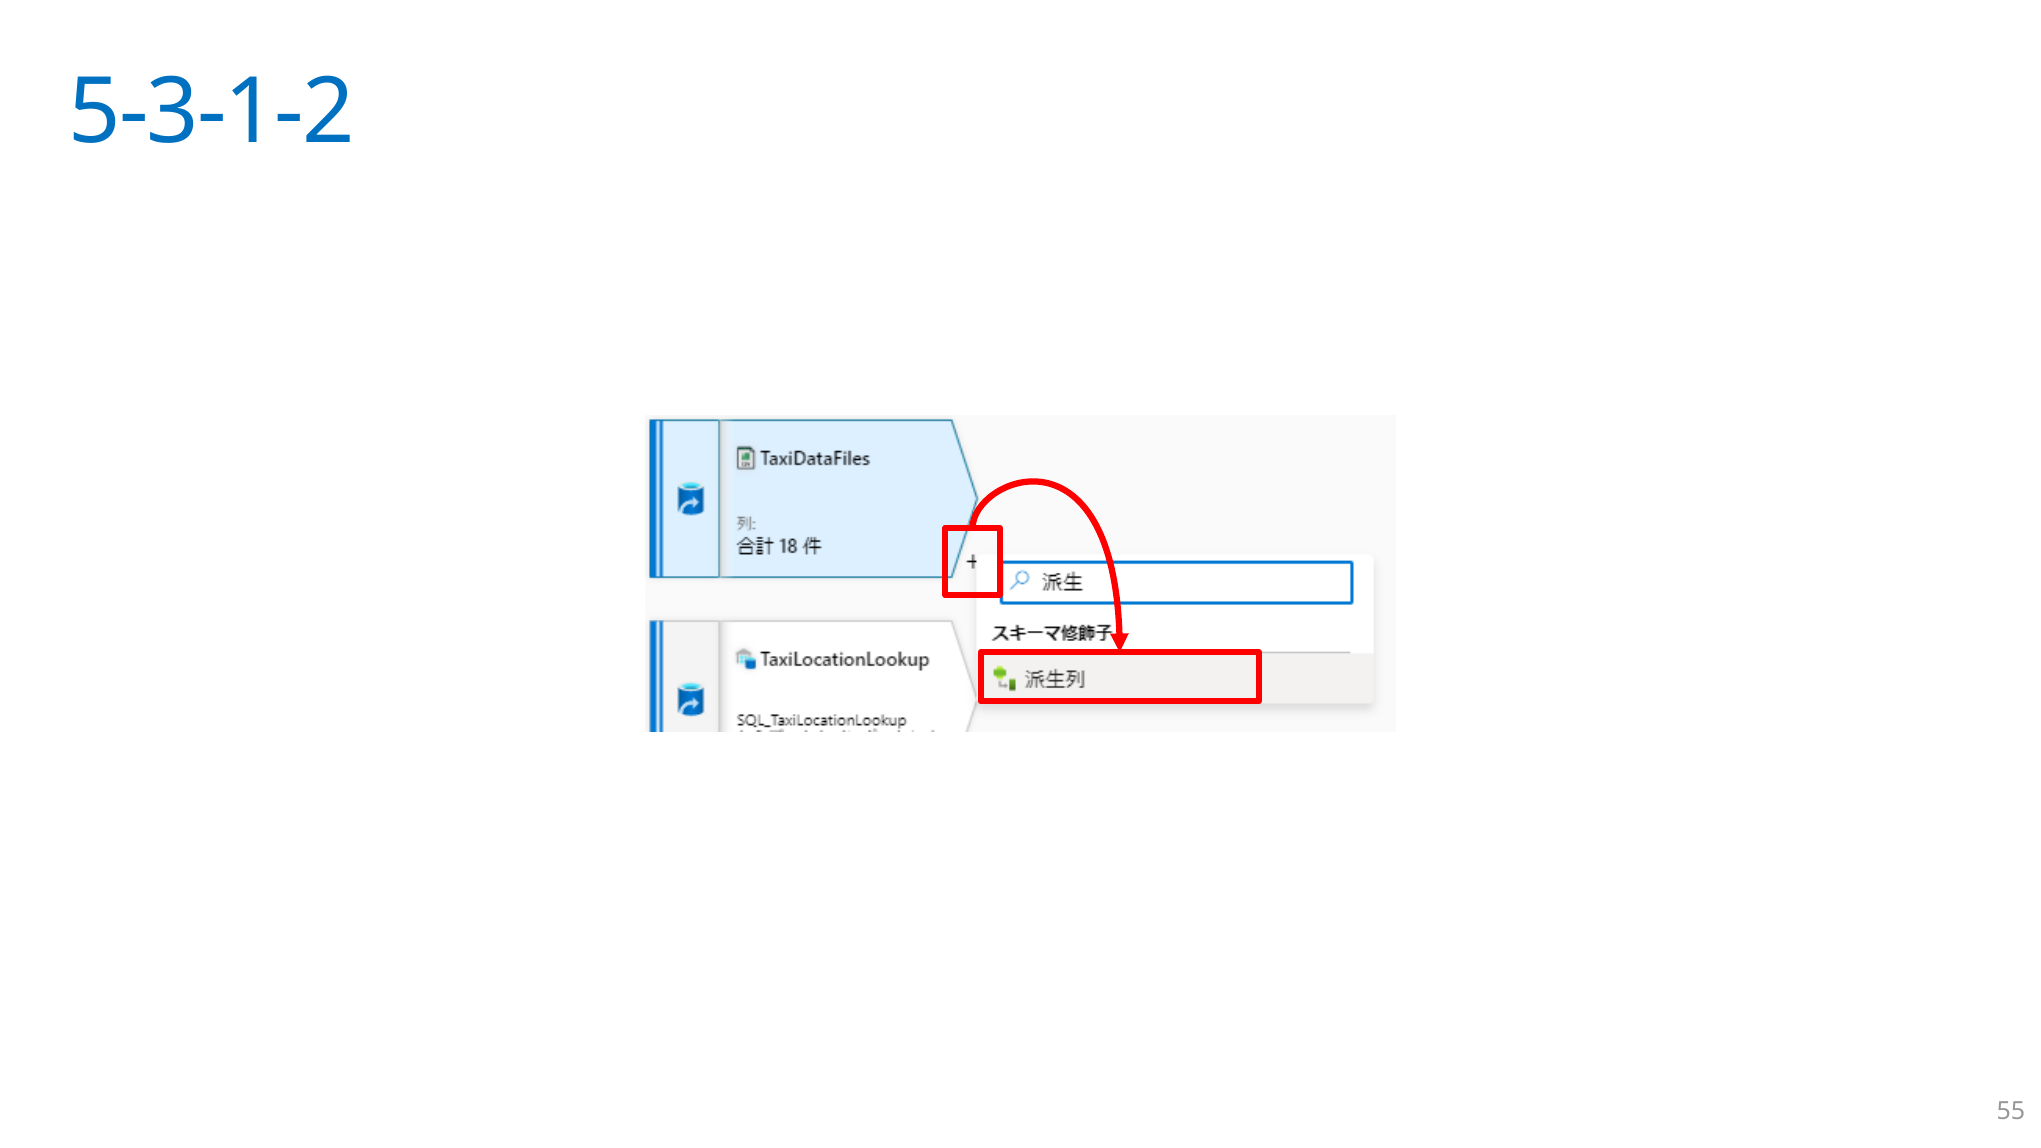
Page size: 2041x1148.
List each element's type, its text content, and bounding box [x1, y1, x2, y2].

title 5-3-1-2 [45, 48, 1996, 173]
picture [644, 415, 1396, 732]
slide_number 55 [1581, 1081, 2041, 1143]
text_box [983, 516, 1109, 664]
